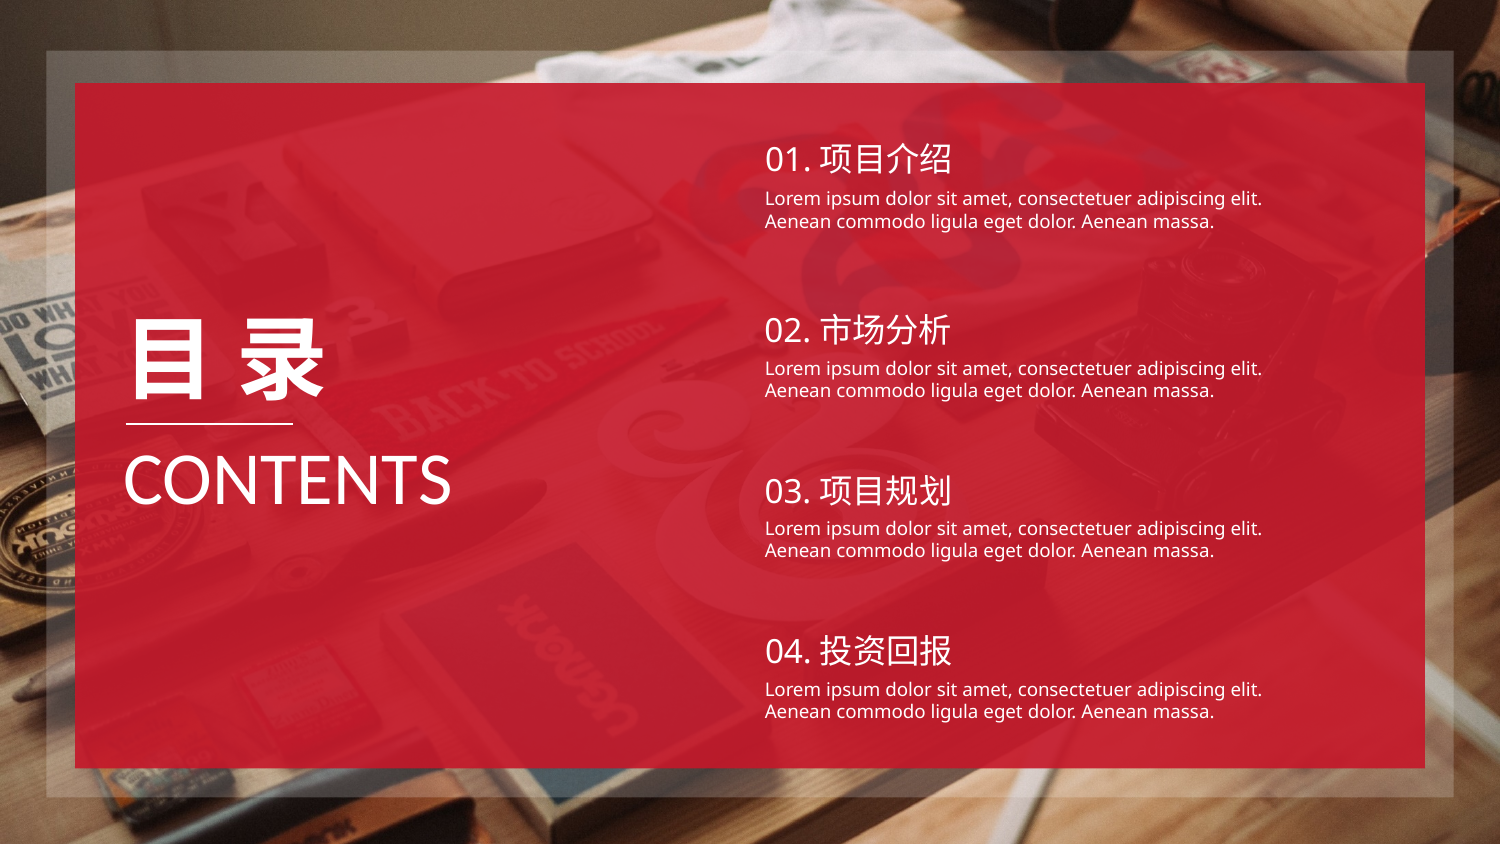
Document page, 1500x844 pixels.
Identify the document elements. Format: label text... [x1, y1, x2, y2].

text_box CONTENTS [108, 421, 468, 527]
text_box 04.投资回报 [750, 622, 968, 670]
text_box 02.市场分析 [749, 302, 968, 357]
text_box Lorem ipsum dolor sit amet, consectetuer adipiscing elit. Aenean commodo ligula eget dolor. Aenean massa. [750, 509, 1317, 569]
text_box Lorem ipsum dolor sit amet, consectetuer adipiscing elit. Aenean commodo ligula eget dolor. Aenean massa. [750, 179, 1317, 240]
picture [0, 0, 1500, 844]
text_box Lorem ipsum dolor sit amet, consectetuer adipiscing elit. Aenean commodo ligula eget dolor. Aenean massa. [750, 670, 1317, 730]
text_box 目 录 [109, 293, 344, 419]
text_box [74, 82, 1426, 770]
text_box [45, 50, 1455, 799]
text_box Lorem ipsum dolor sit amet, consectetuer adipiscing elit. Aenean commodo ligula eget dolor. Aenean massa. [750, 349, 1317, 409]
text_box 01.项目介绍 [750, 130, 968, 179]
text_box 03.项目规划 [749, 463, 968, 518]
